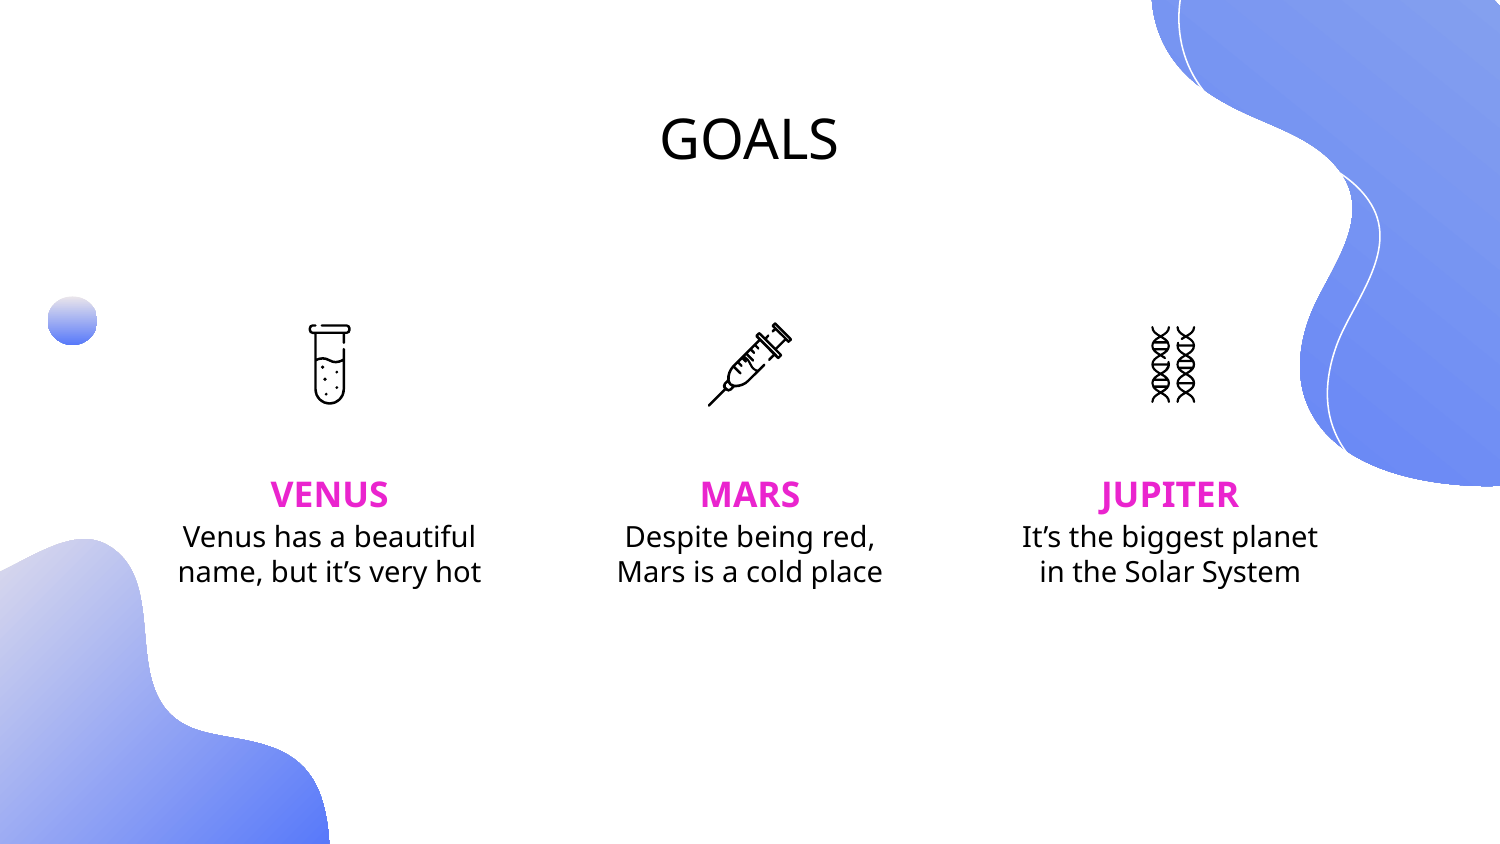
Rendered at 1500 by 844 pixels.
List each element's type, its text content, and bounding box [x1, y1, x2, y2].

subtitle Despite being red, Mars is a cold place [575, 503, 925, 625]
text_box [308, 324, 351, 405]
title GOALS [118, 88, 1382, 203]
subtitle Venus has a beautiful name, but it’s very hot [155, 503, 504, 625]
subtitle MARS [575, 450, 925, 503]
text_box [1151, 325, 1196, 404]
subtitle VENUS [155, 450, 504, 503]
text_box [708, 322, 792, 407]
subtitle It’s the biggest planet in the Solar System [996, 503, 1345, 625]
subtitle JUPITER [996, 450, 1345, 503]
